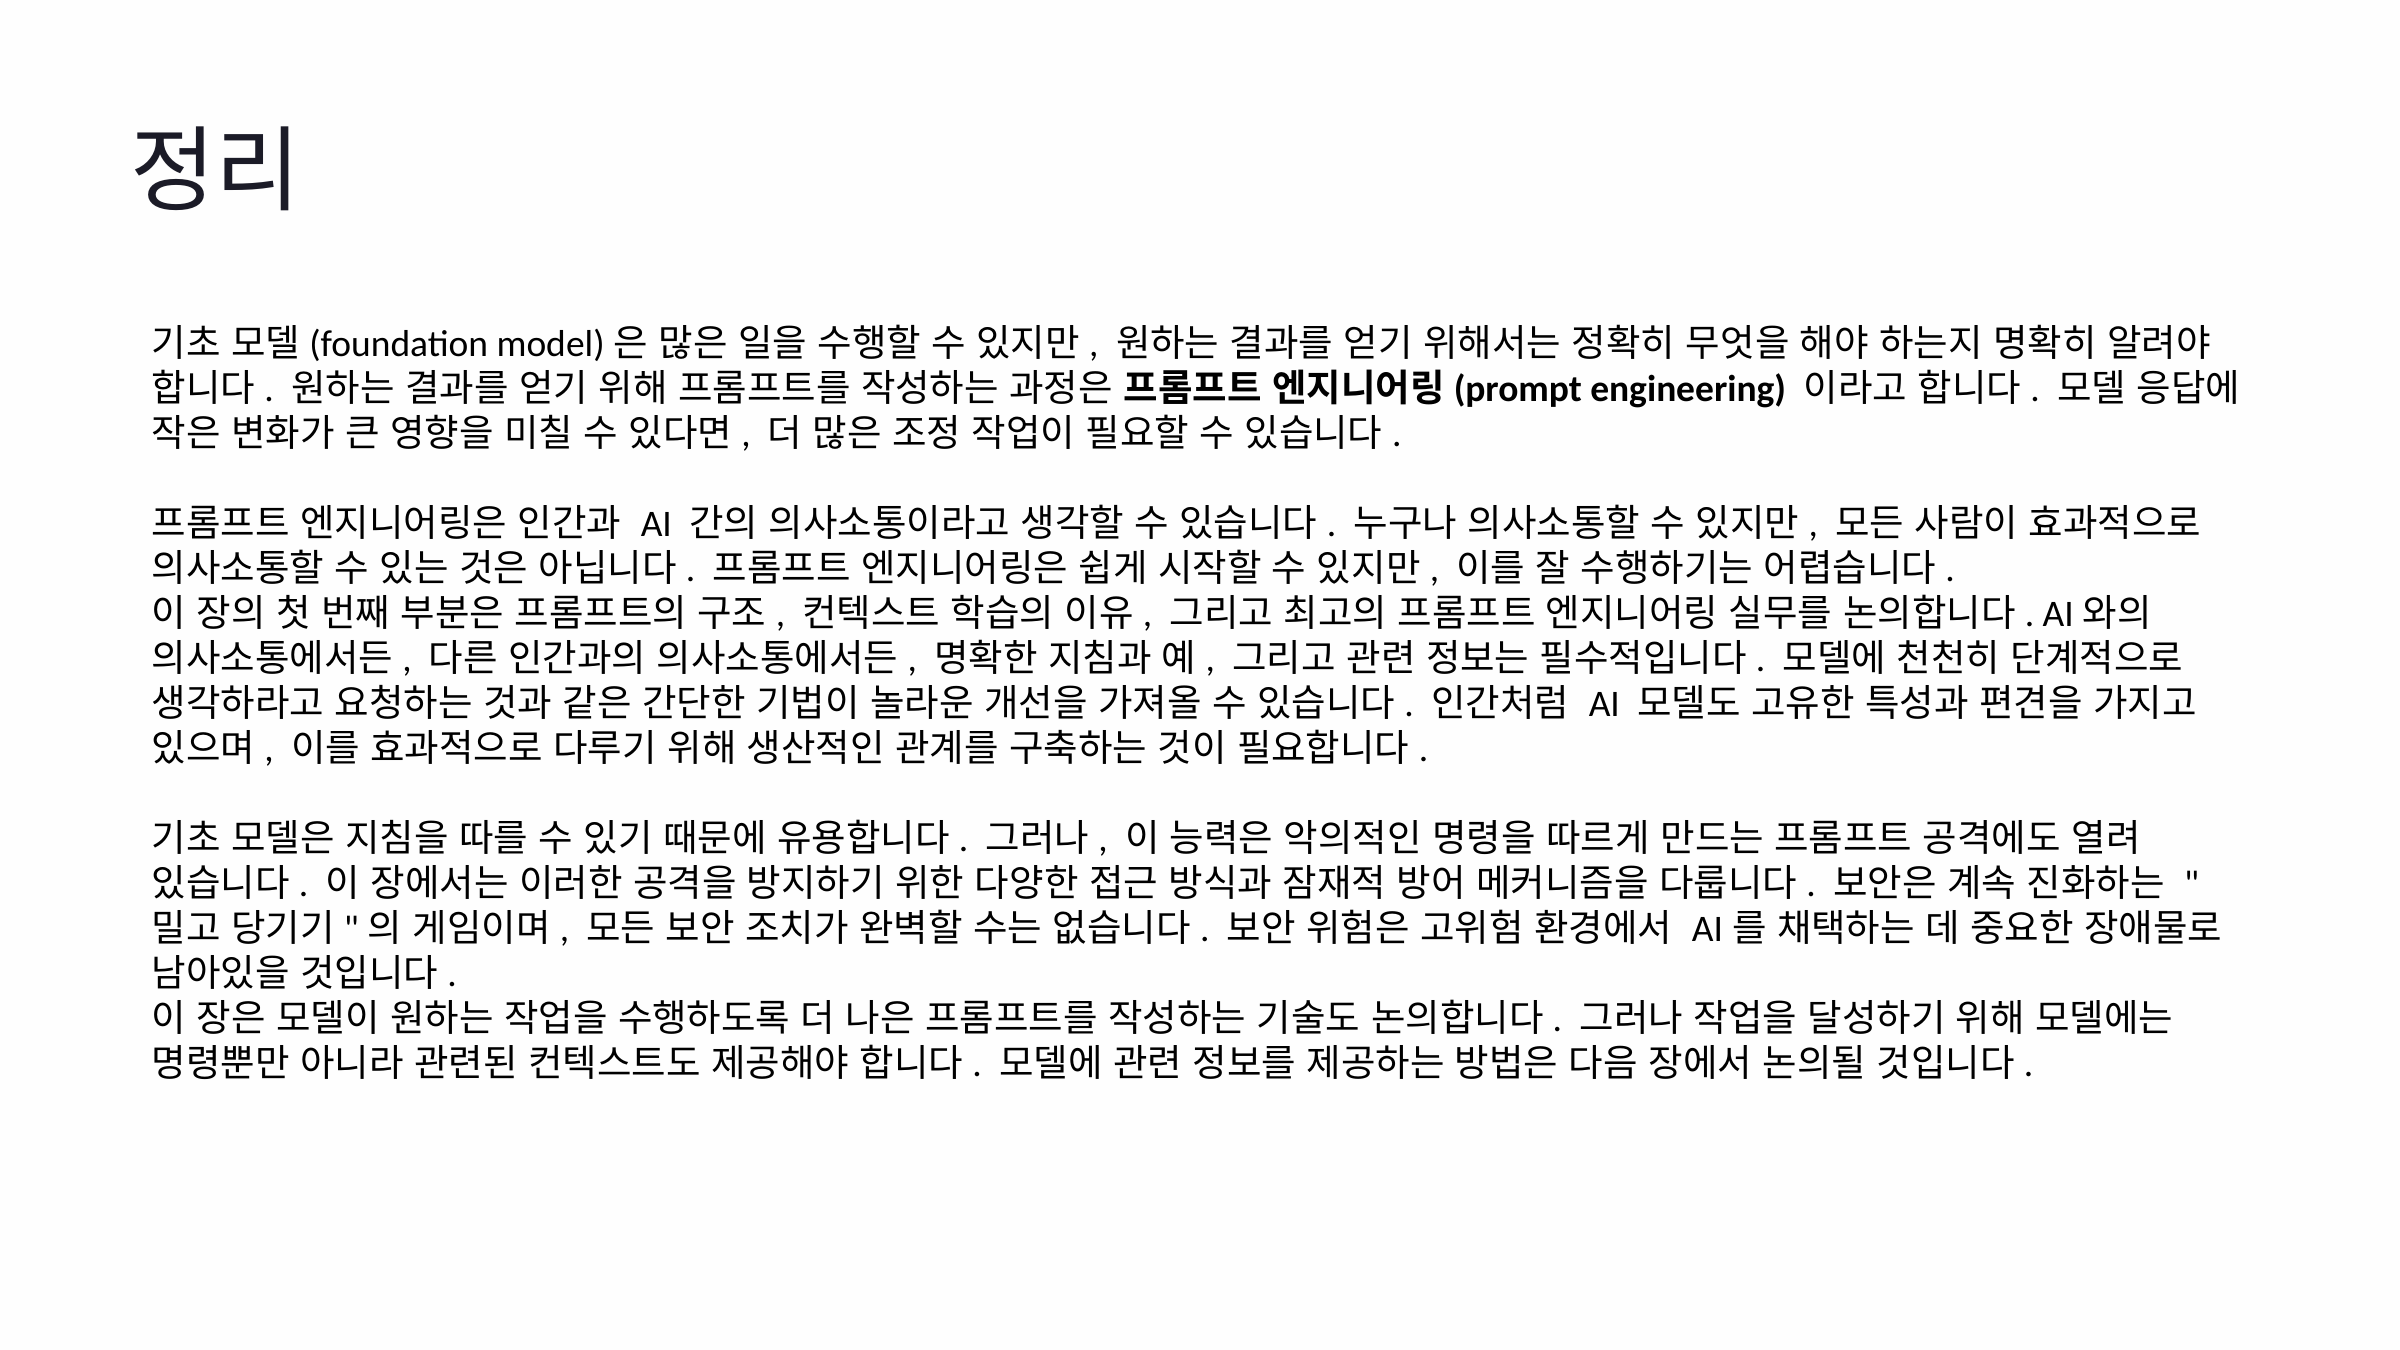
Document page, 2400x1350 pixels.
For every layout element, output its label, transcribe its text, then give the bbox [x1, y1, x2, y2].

text_box 기초 모델(foundation model)은 많은 일을 수행할 수 있지만, 원하는 결과를 얻기 위해서는 정확히 무엇을 해야 하는지 명확히 알려야 합니다. 원하는 결과를 얻기 위해 프롬프트를 작성하는 과정은 프롬프트 엔지니어링(prompt engineering) 이라고 합니다. 모델 응답에 작은 변화가 큰 영향을 미칠 수 있다면, 더 많은 조정 작업이 필요할 수 있습니다. 프롬프트 엔지니어링은 인간과 AI 간의 의사소통이라고 생각할 수 있습니다. 누구나 의사소통할 수 있지만, 모든 사람이 효과적으로 의사소통할 수 있는 것은 아닙니다. 프롬프트 엔지니어링은 쉽게 시작할 수 있지만, 이를 잘 수행하기는 어렵습니다. 이 장의 첫 번째 부분은 프롬프트의 구조, 컨텍스트 학습의 이유, 그리고 최고의 프롬프트 엔지니어링 실무를 논의합니다. AI와의 의사소통에서든, 다른 인간과의 의사소통에서든, 명확한 지침과 예, 그리고 관련 정보는 필수적입니다. 모델에 천천히 단계적으로 생각하라고 요청하는 것과 같은 간단한 기법이 놀라운 개선을 가져올 수 있습니다. 인간처럼 AI 모델도 고유한 특성과 편견을 가지고 있으며, 이를 효과적으로 다루기 위해 생산적인 관계를 구축하는 것이 필요합니다. 기초 모델은 지침을 따를 수 있기 때문에 유용합니다. 그러나, 이 능력은 악의적인 명령을 따르게 만드는 프롬프트 공격에도 열려 있습니다. 이 장에서는 이러한 공격을 방지하기 위한 다양한 접근 방식과 잠재적 방어 메커니즘을 다룹니다. 보안은 계속 진화하는 "밀고 당기기"의 게임이며, 모든 보안 조치가 완벽할 수는 없습니다. 보안 위험은 고위험 환경에서 AI를 채택하는 데 중요한 장애물로 남아있을 것입니다. 이 장은 모델이 원하는 작업을 수행하도록 더 나은 프롬프트를 작성하는 기술도 논의합니다. 그러나 작업을 달성하기 위해 모델에는 명령뿐만 아니라 관련된 컨텍스트도 제공해야 합니다. 모델에 관련 정보를 제공하는 방법은 다음 장에서 논의될 것입니다. [137, 311, 2263, 1092]
text_box 정리 [130, 106, 1061, 223]
